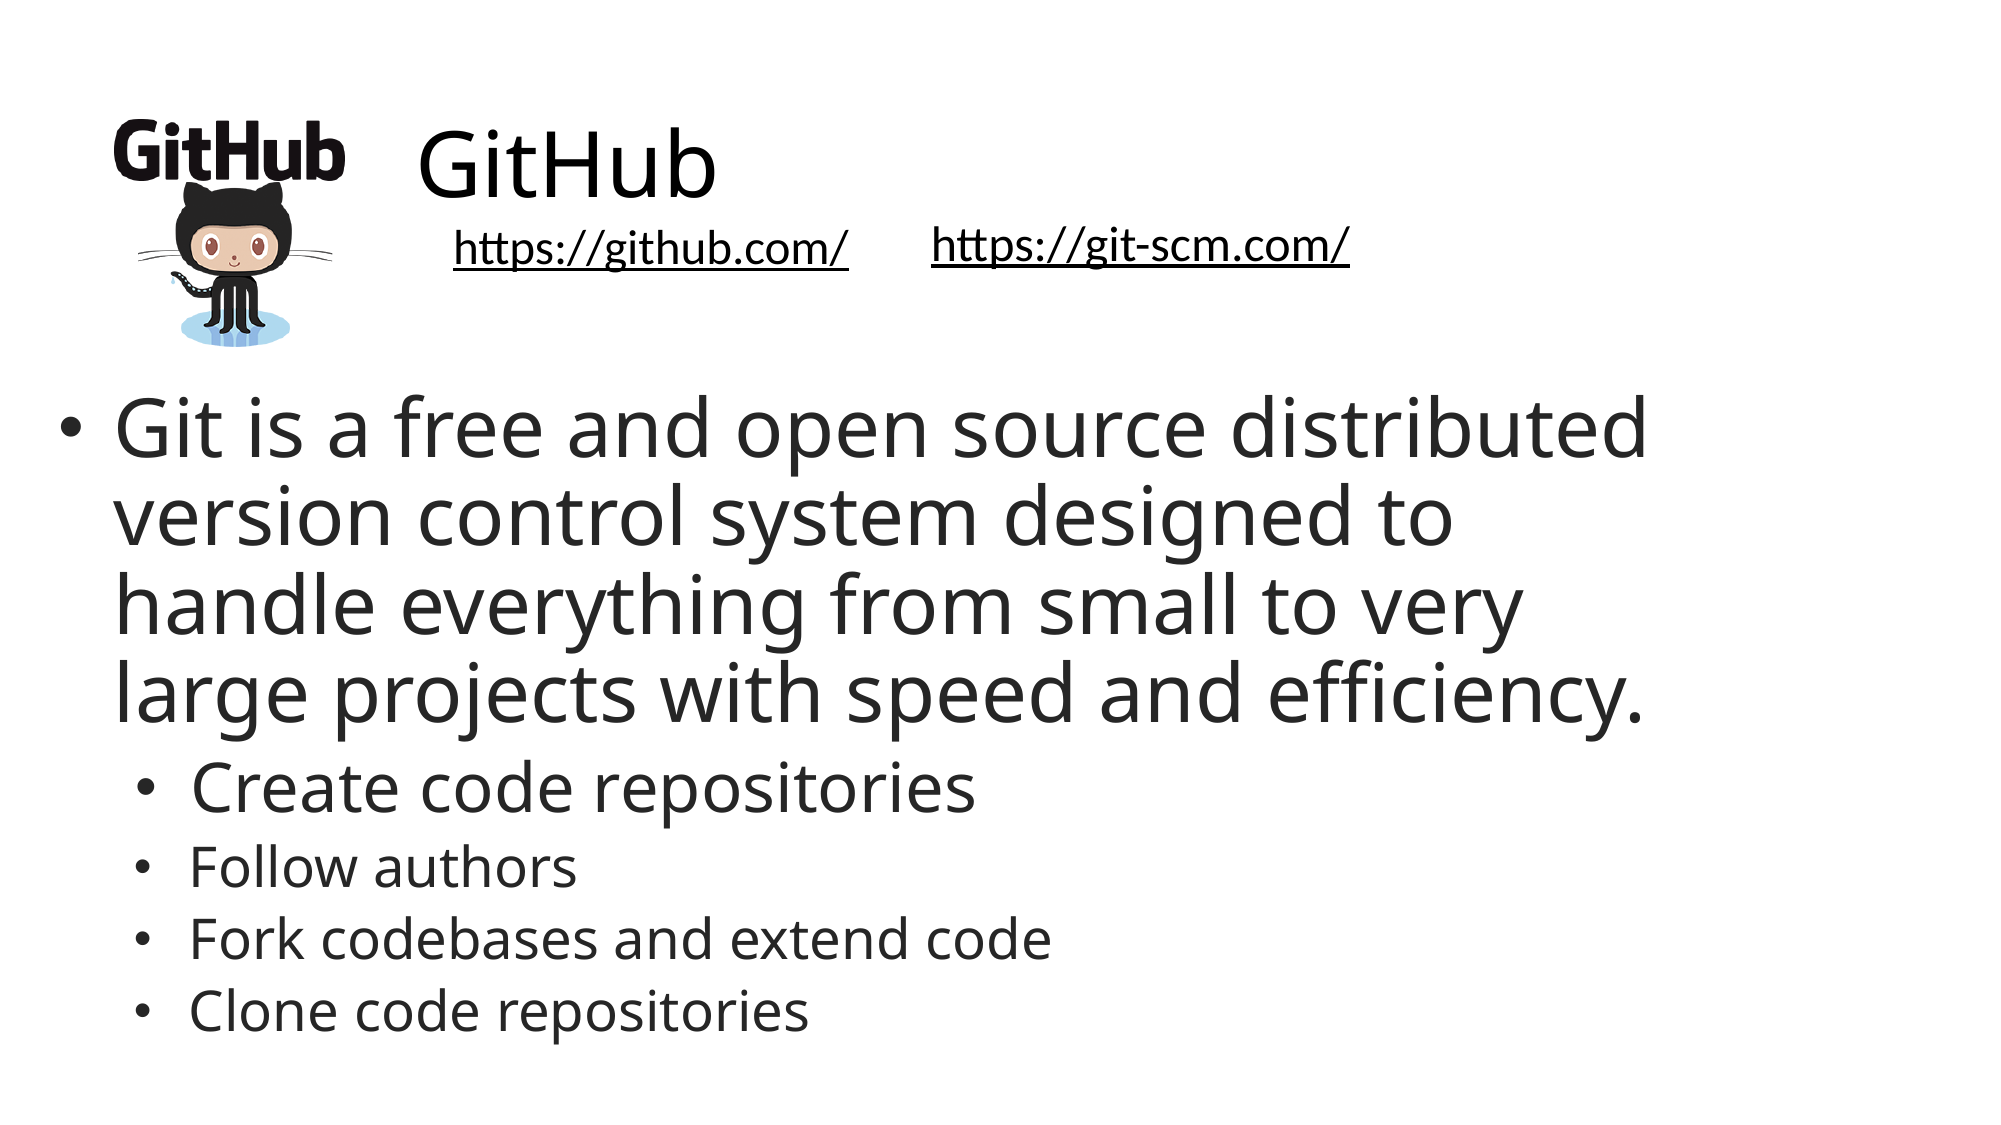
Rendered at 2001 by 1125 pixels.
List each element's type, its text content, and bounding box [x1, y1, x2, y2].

text_box https://github.com/ [438, 208, 875, 282]
title GitHub [400, 108, 2000, 227]
picture [95, 88, 365, 365]
text_box https://git-scm.com/ [916, 203, 1377, 279]
text_box Git is a free and open source distributed version control system designed to handle everything from small to very large projects with speed and efficiency. Create code repositories Follow authors Fork codebases and extend code Clone code repositories [44, 379, 1710, 980]
